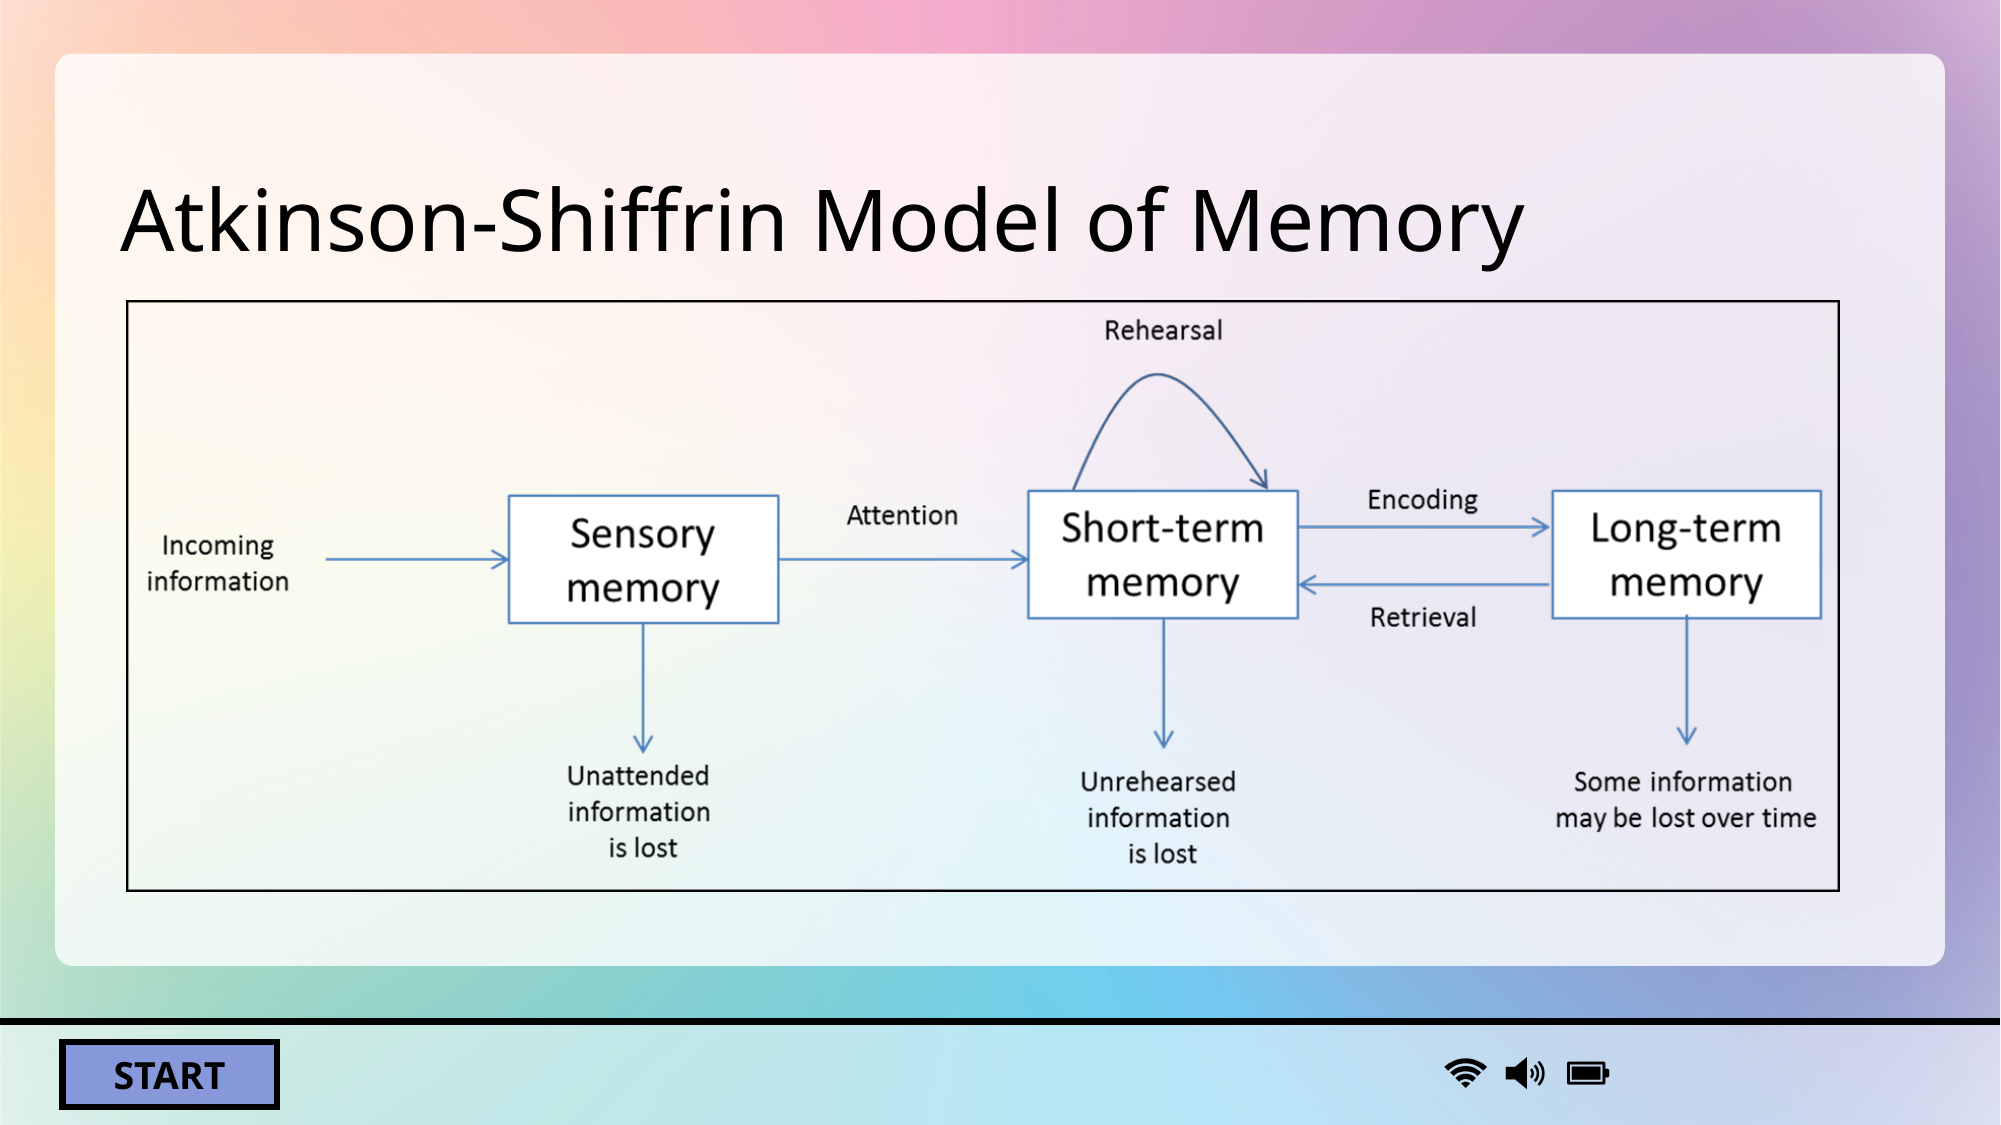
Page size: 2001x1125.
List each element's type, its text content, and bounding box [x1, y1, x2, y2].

picture [1442, 1050, 1488, 1096]
title Atkinson-Shiffrin Model of Memory [105, 87, 1895, 278]
picture [1504, 1050, 1550, 1096]
picture [1565, 1050, 1611, 1096]
picture [0, 0, 2001, 1125]
